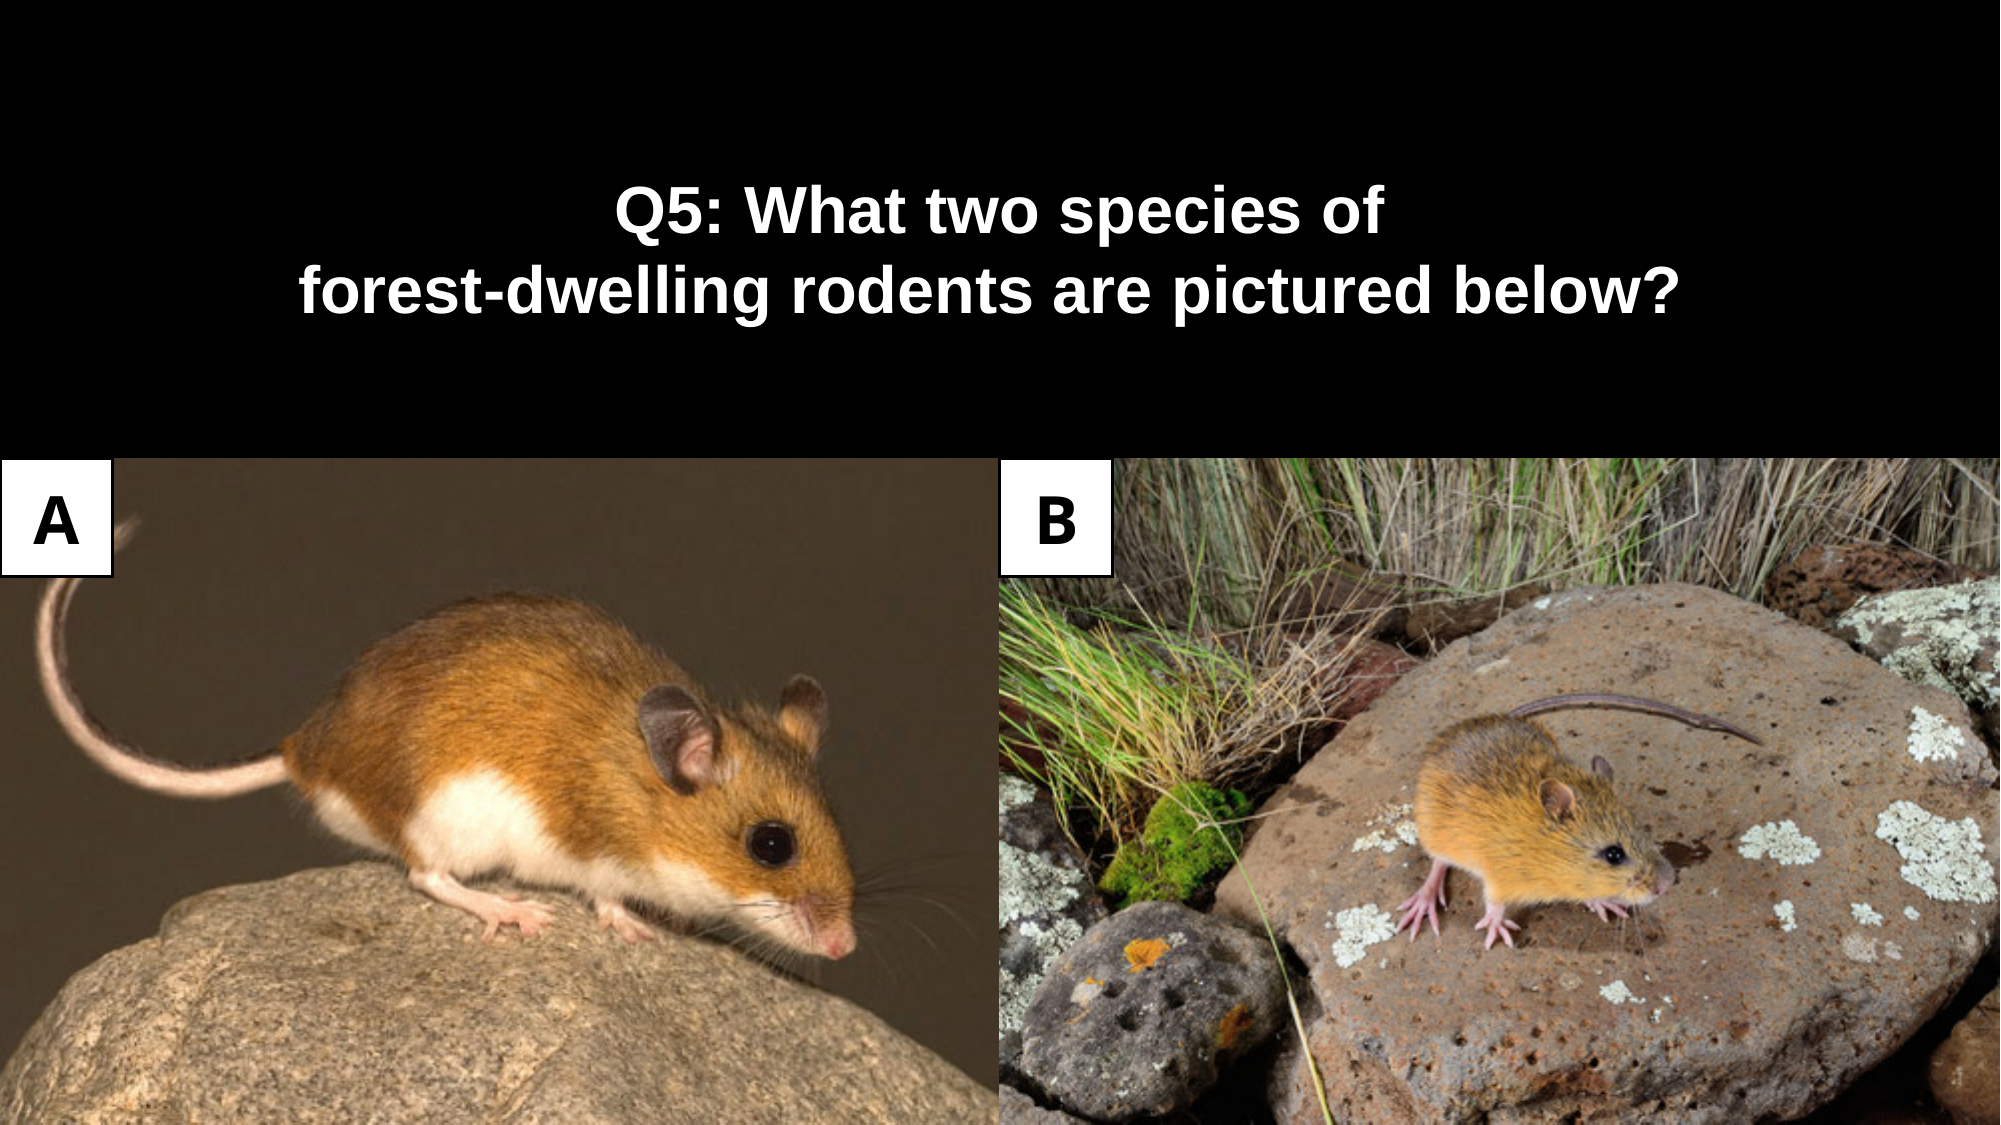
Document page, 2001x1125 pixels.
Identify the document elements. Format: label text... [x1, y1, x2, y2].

text_box Q5: What two species of forest-dwelling rodents are pictured below? [0, 0, 2000, 458]
picture [0, 457, 2000, 1125]
